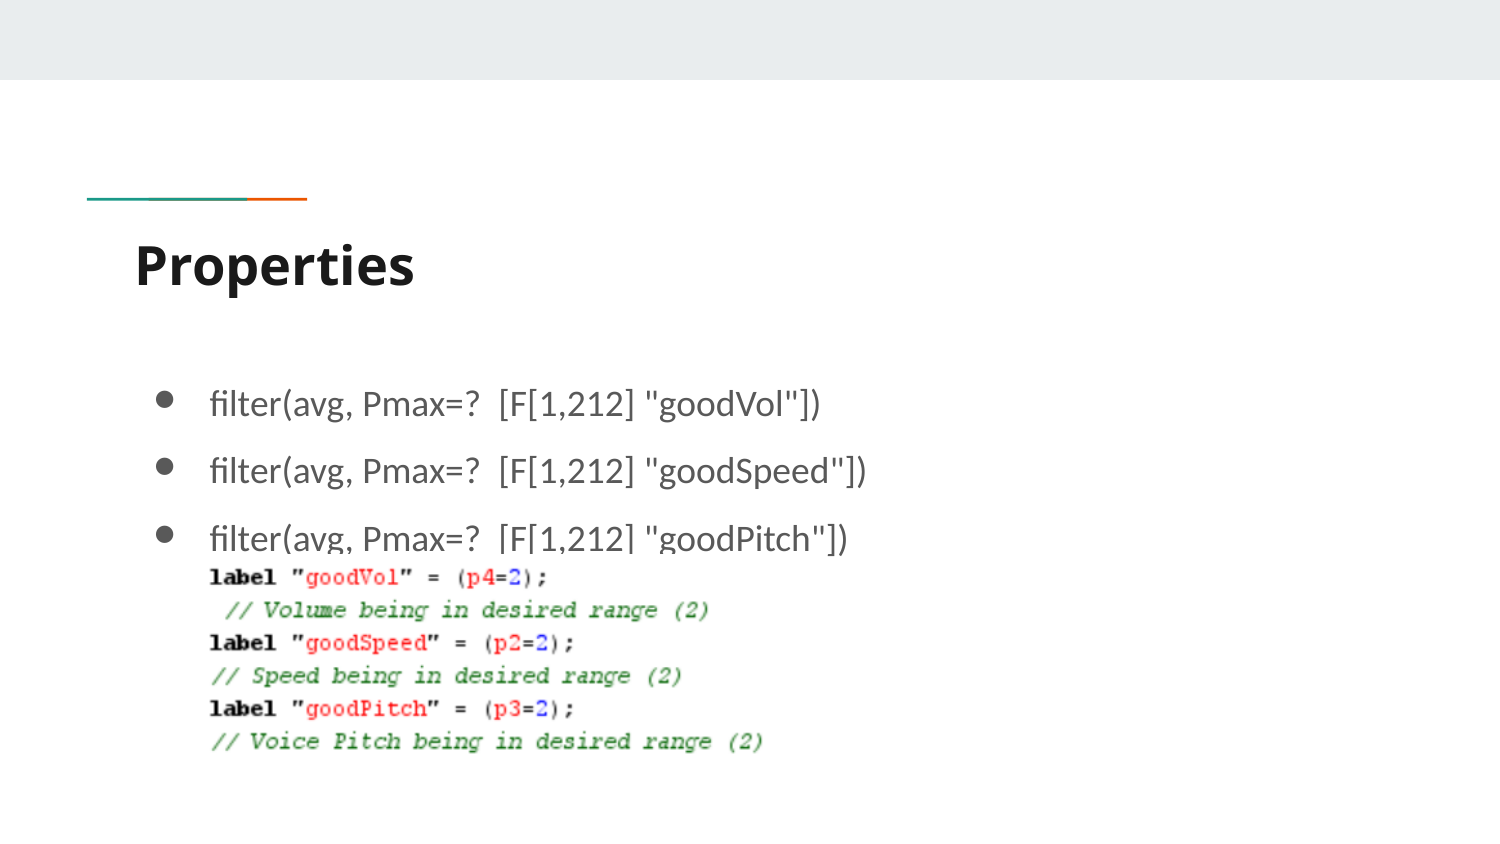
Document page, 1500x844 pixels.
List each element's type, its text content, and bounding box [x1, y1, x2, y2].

picture [205, 553, 800, 788]
title Properties [119, 216, 1381, 305]
list filter(avg, Pmax=? [F[1,212] "goodVol"]) filter(avg, Pmax=? [F[1,212] "goodSpeed"]) filter(avg, Pmax=? [F[1,212] "goodPitch"]) [119, 341, 1381, 818]
